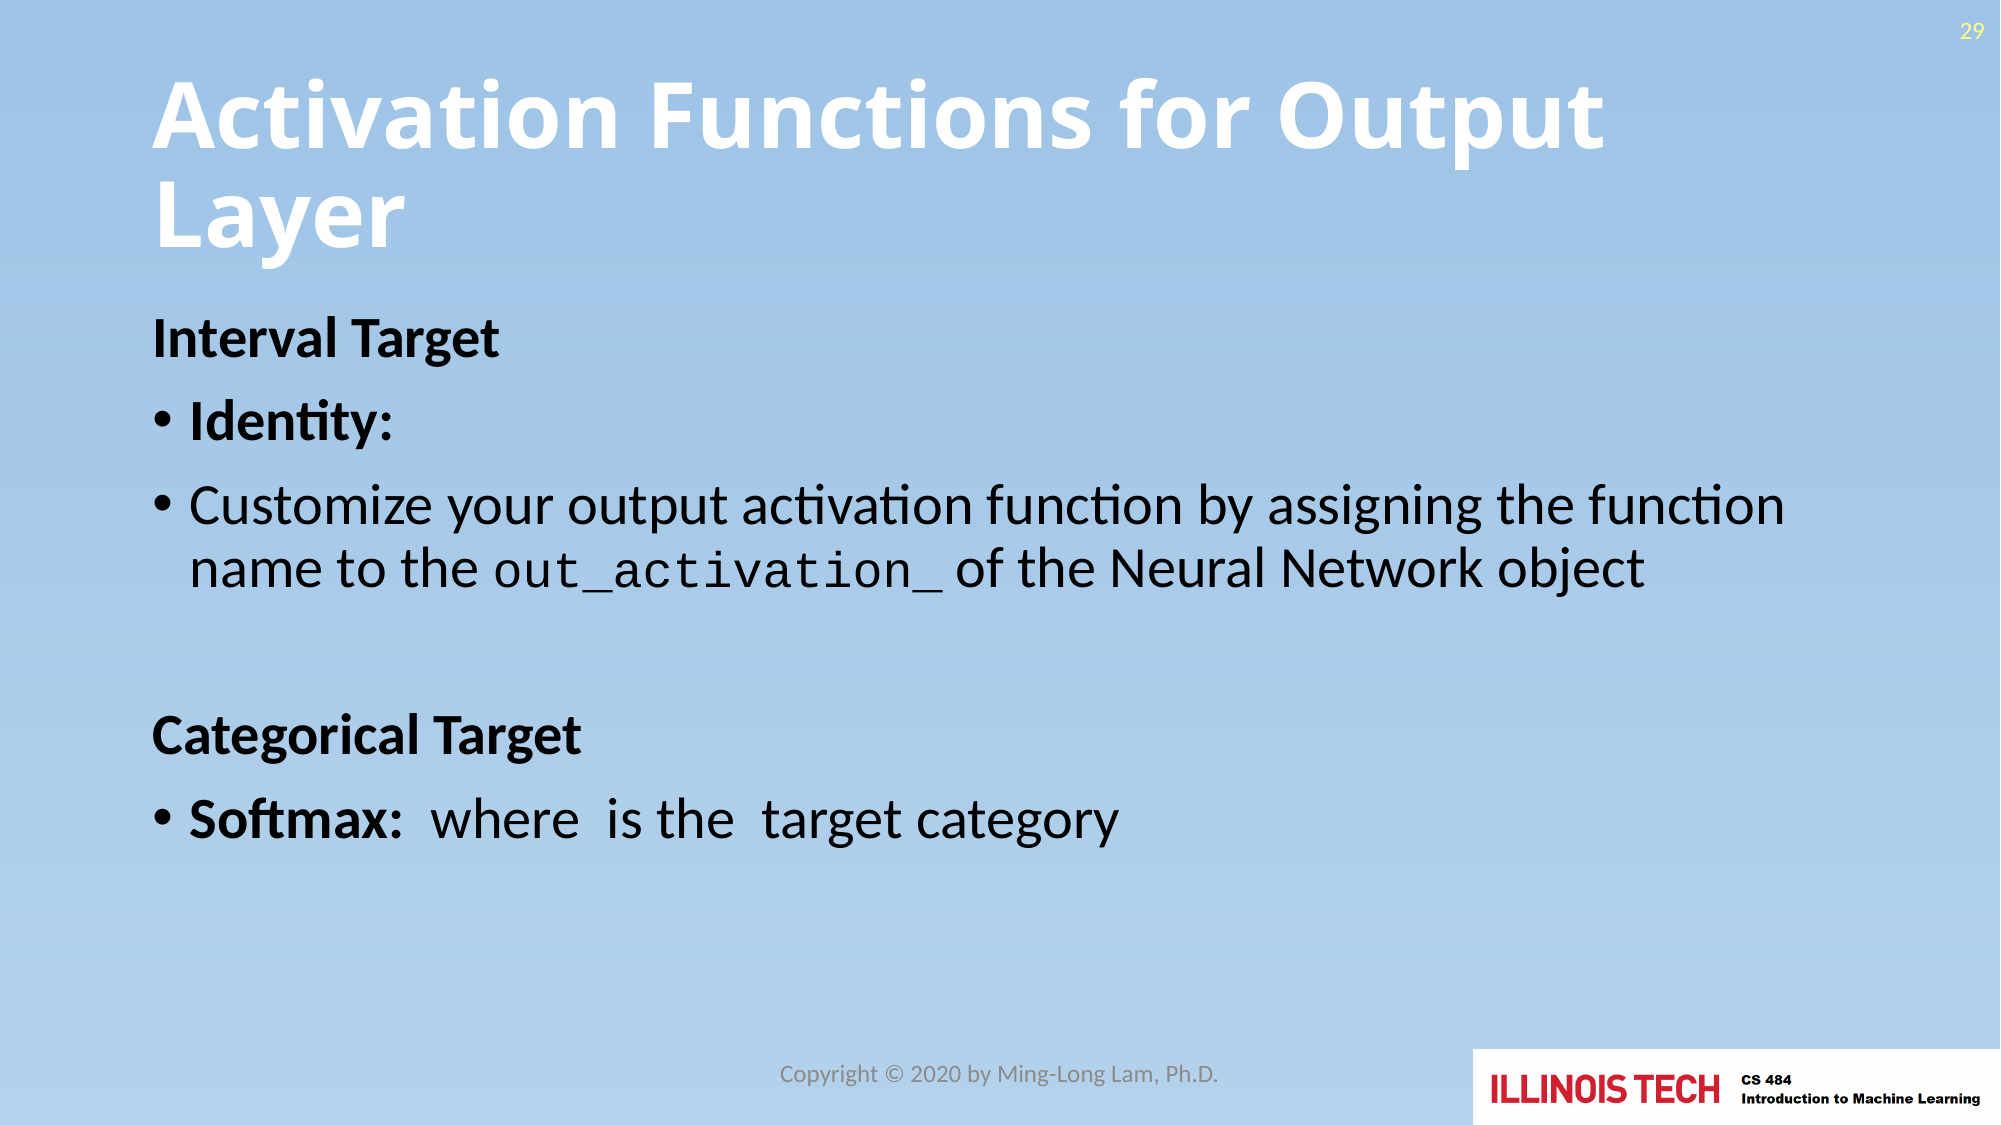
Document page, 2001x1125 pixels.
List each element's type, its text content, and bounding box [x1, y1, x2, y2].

footer Copyright © 2020 by Ming-Long Lam, Ph.D. [662, 1042, 1338, 1103]
title Activation Functions for Output Layer [137, 59, 1863, 278]
picture [1473, 1049, 2000, 1125]
slide_number 29 [1550, 0, 2000, 60]
